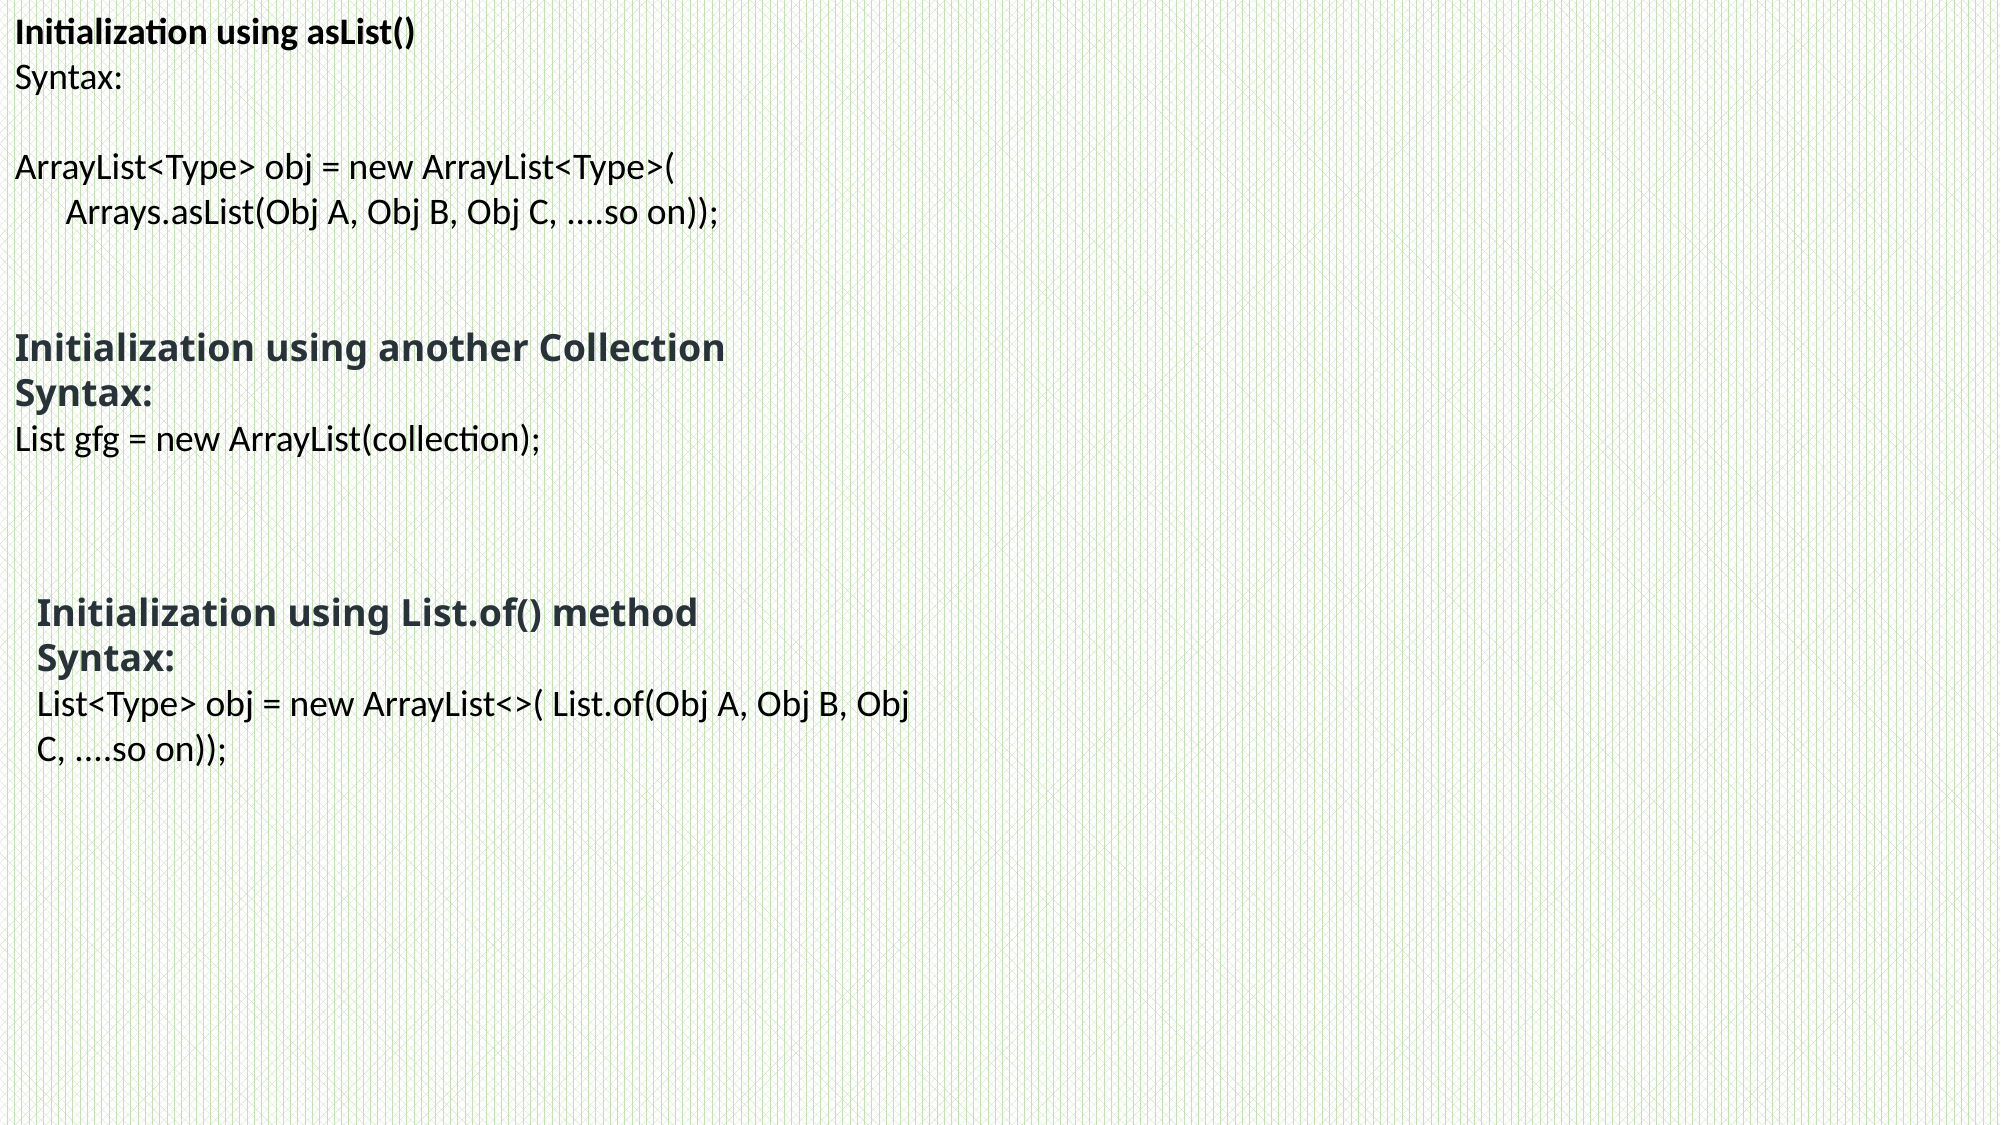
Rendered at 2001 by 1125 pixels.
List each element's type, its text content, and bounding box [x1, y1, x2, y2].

text_box Initialization using asList() Syntax: ArrayList<Type> obj = new ArrayList<Type>( Arrays.asList(Obj A, Obj B, Obj C, ....so on)); [0, 0, 1500, 240]
text_box Initialization using List.of() method Syntax: List<Type> obj = new ArrayList<>( List.of(Obj A, Obj B, Obj C, ....so on)); [22, 581, 1026, 776]
text_box Initialization using another Collection Syntax: List gfg = new ArrayList(collection); [0, 317, 1166, 467]
